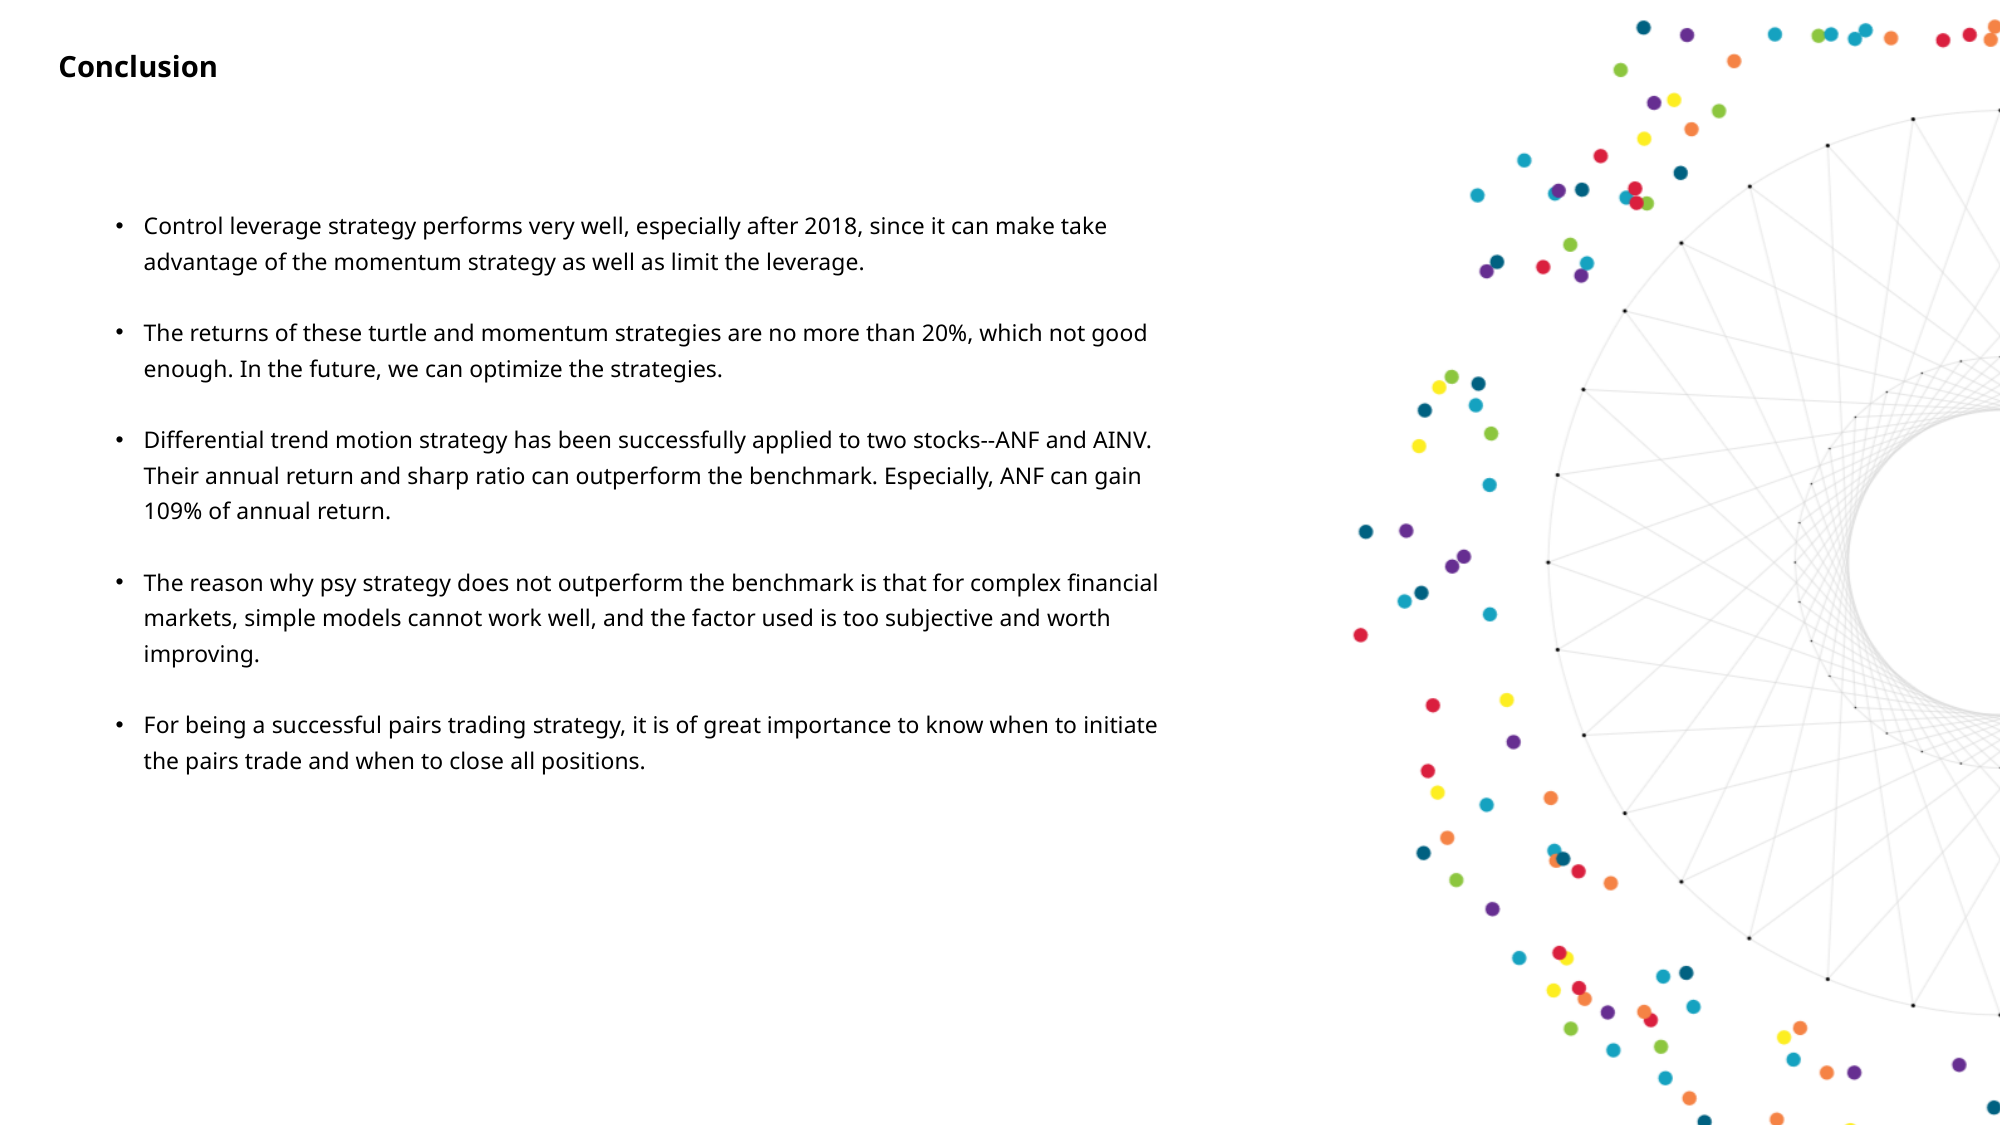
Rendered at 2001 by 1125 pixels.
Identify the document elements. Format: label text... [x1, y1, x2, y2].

list Conclusion [42, 35, 586, 101]
text_box Control leverage strategy performs very well, especially after 2018, since it can make take advantage of the momentum strategy as well as limit the leverage. The returns of these turtle and momentum strategies are no more than 20%, which not good enough. In the future, we can optimize the strategies. Differential trend motion strategy has been successfully applied to two stocks--ANF and AINV. Their annual return and sharp ratio can outperform the benchmark. Especially, ANF can gain 109% of annual return. The reason why psy strategy does not outperform the benchmark is that for complex financial markets, simple models cannot work well, and the factor used is too subjective and worth improving. For being a successful pairs trading strategy, it is of great importance to know when to initiate the pairs trade and when to close all positions. [100, 195, 1176, 782]
picture [1269, 0, 2000, 1125]
